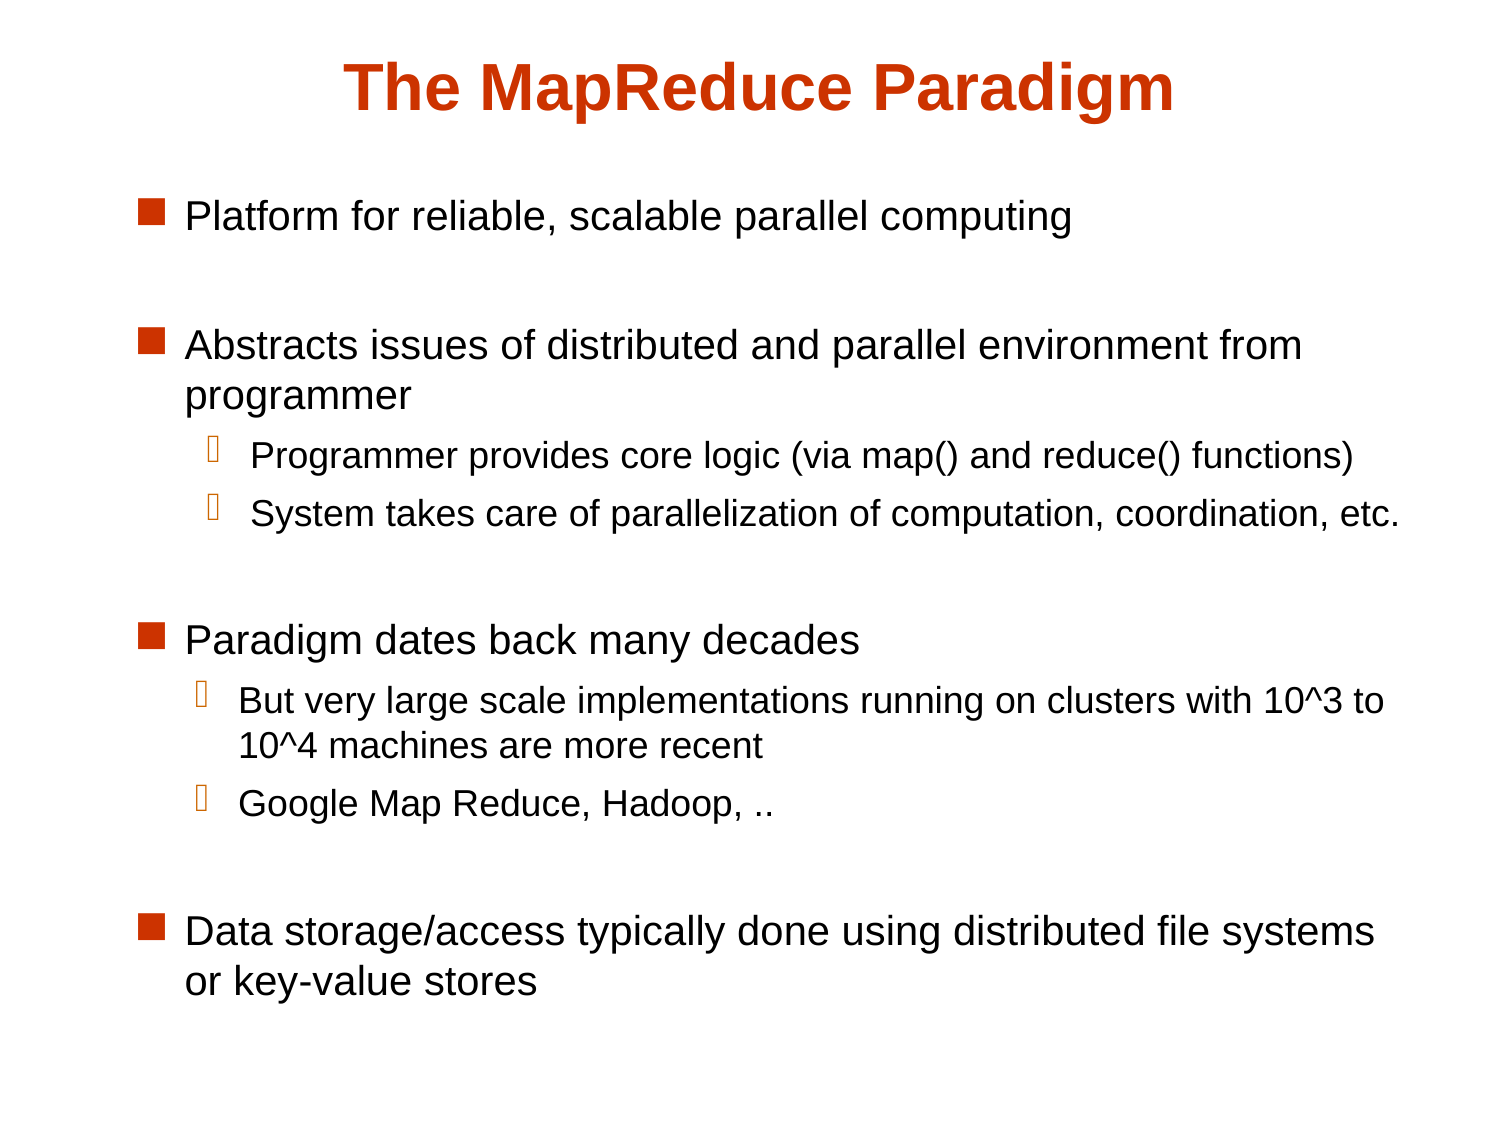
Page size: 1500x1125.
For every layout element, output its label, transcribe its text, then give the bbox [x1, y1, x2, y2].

list Platform for reliable, scalable parallel computing Abstracts issues of distributed and parallel environment from programmer Programmer provides core logic (via map() and reduce() functions) System takes care of parallelization of computation, coordination, etc. Paradigm dates back many decades But very large scale implementations running on clusters with 10^3 to 10^4 machines are more recent Google Map Reduce, Hadoop, .. Data storage/access typically done using distributed file systems or key-value stores [126, 180, 1423, 765]
title The MapReduce Paradigm [97, 30, 1423, 132]
